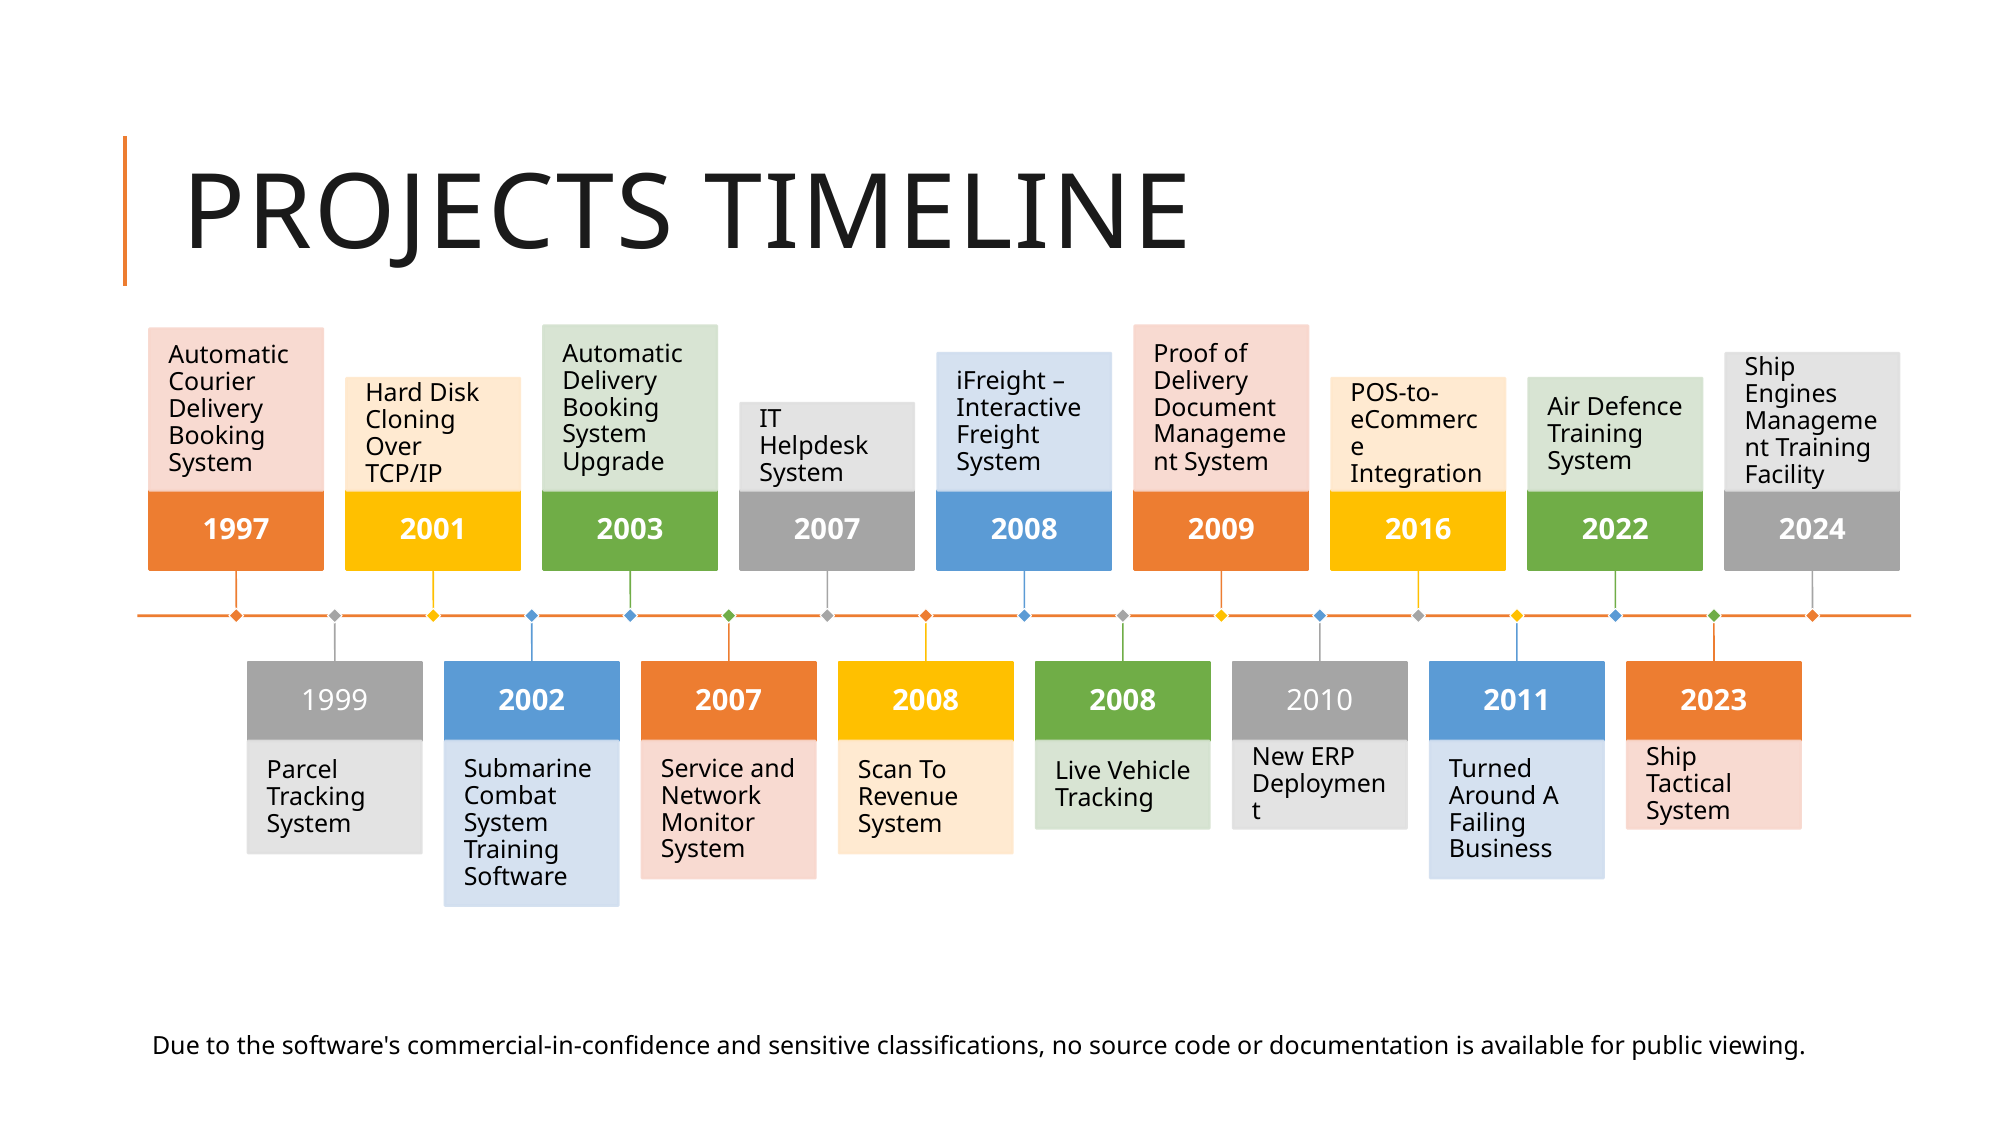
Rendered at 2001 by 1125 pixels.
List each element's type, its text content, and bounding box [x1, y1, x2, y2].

text_box Due to the software's commercial-in-confidence and sensitive classifications, no source code or documentation is available for public viewing. [137, 1022, 1929, 1068]
title Projects Timeline [168, 96, 1763, 282]
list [137, 285, 1912, 946]
